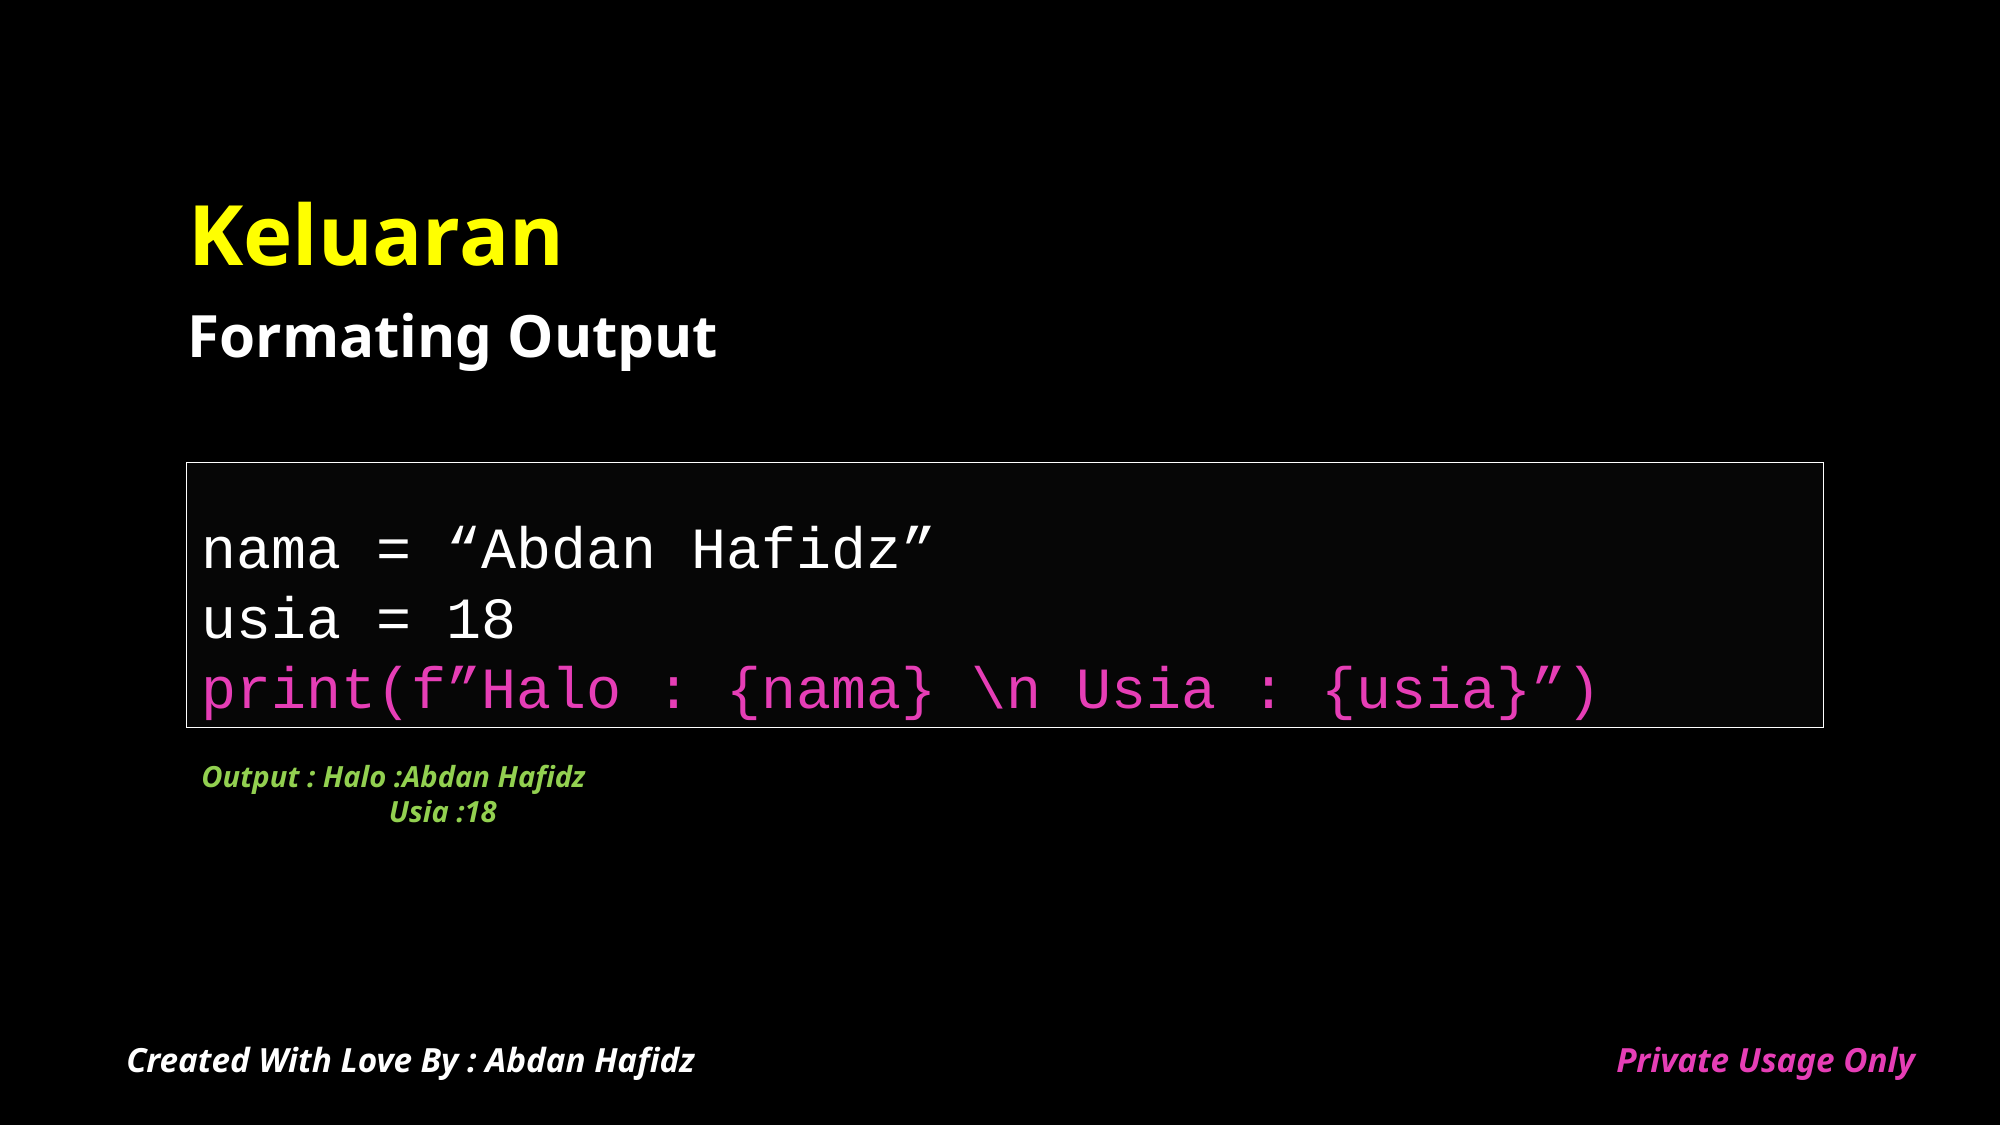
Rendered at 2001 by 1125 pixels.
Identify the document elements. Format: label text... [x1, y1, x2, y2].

text_box Private Usage Only [1601, 1036, 2000, 1114]
title Keluaran [173, 120, 1673, 291]
text_box nama = “Abdan Hafidz” usia = 18 print(f”Halo : {nama} \n Usia : {usia}”) [186, 462, 1824, 728]
text_box Formating Output [173, 291, 1842, 377]
text_box Output : Halo :Abdan Hafidz Usia :18 [186, 750, 1486, 836]
text_box Created With Love By : Abdan Hafidz [111, 1036, 1601, 1114]
